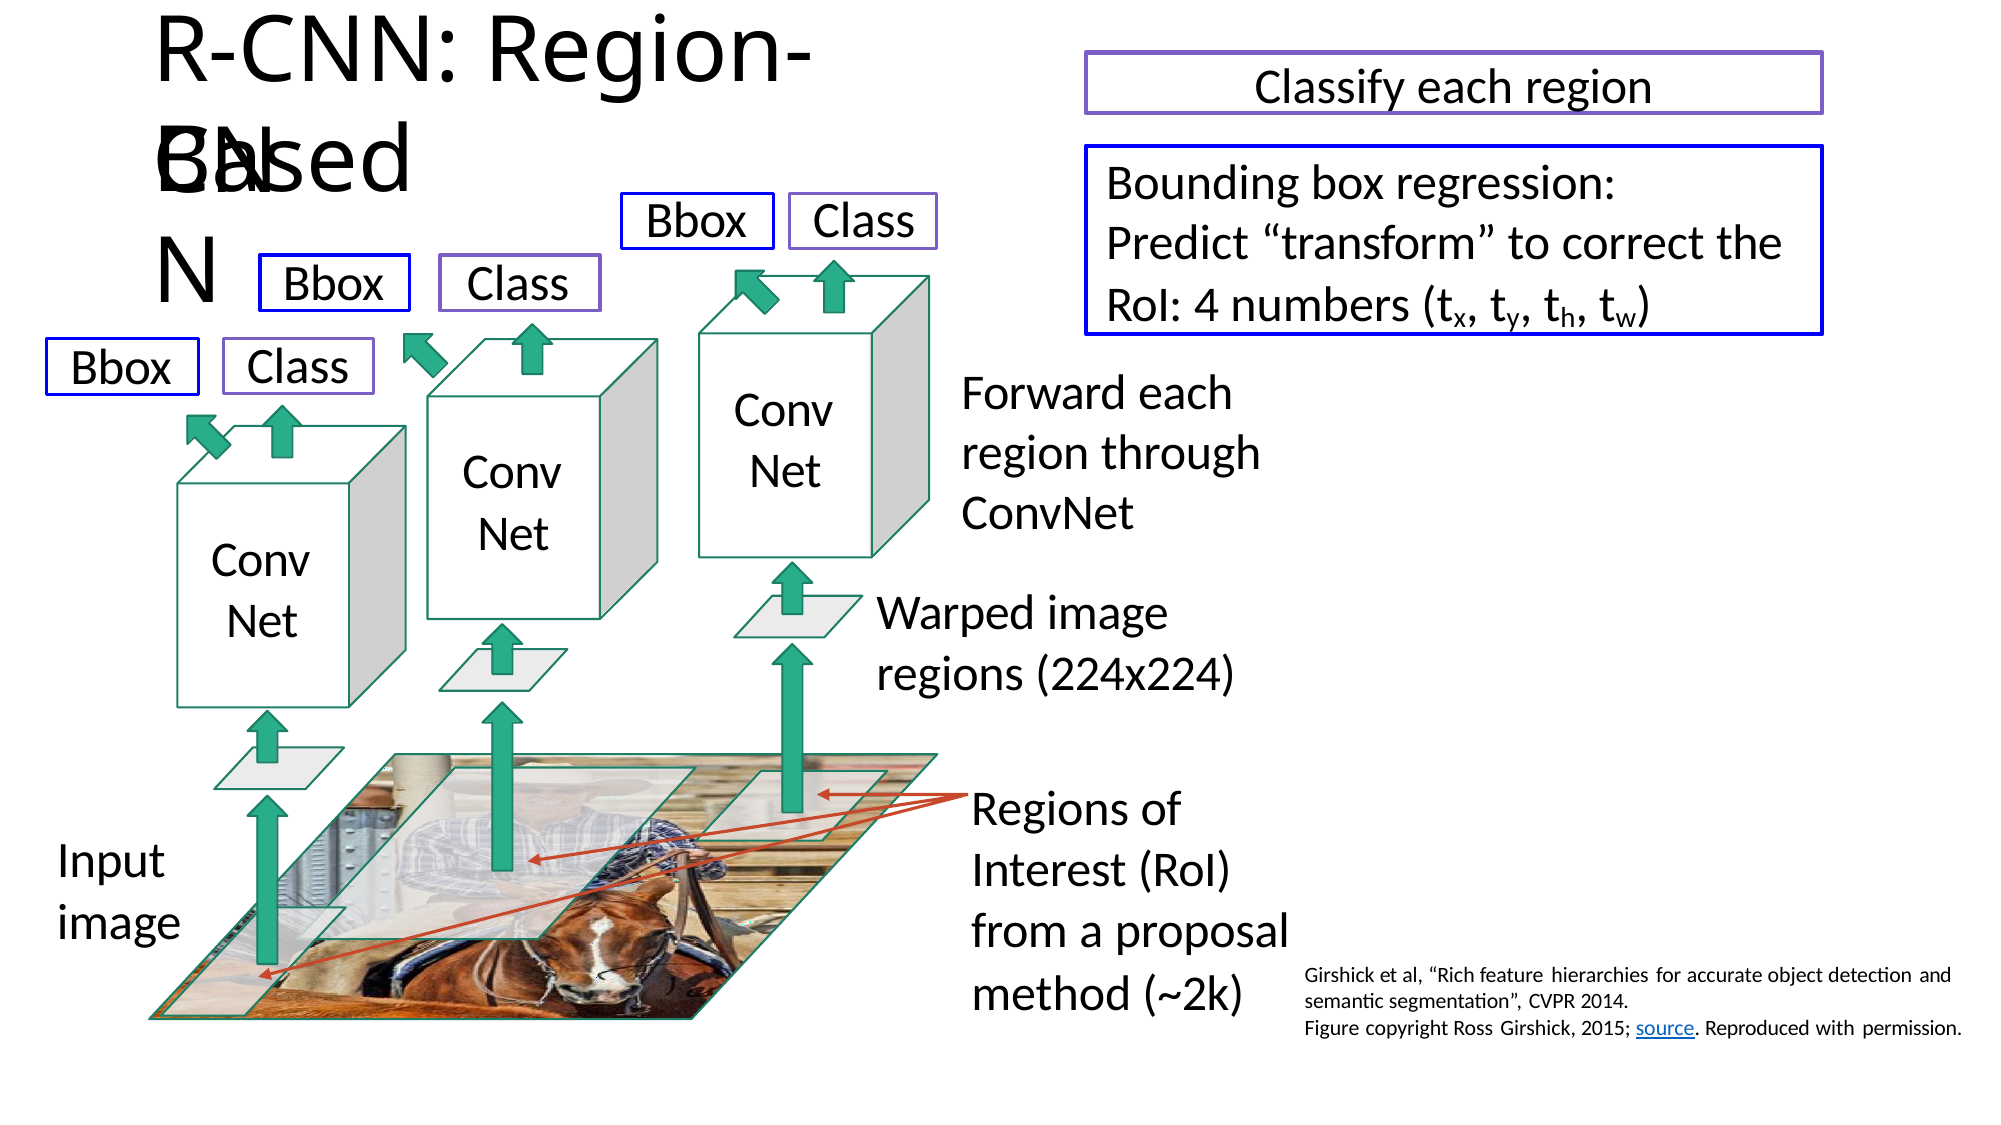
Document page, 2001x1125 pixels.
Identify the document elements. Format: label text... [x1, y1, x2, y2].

text_box Class [440, 254, 600, 258]
text_box Bbox [621, 193, 774, 249]
text_box Regions of Interest (RoI) from a proposal method (~2k) [968, 785, 1294, 1021]
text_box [147, 337, 939, 1021]
text_box Classify each region [1085, 52, 1823, 114]
title R-CNN: Region-Based [150, 0, 941, 211]
text_box Bounding box regression: Predict “transform” to correct the RoI: 4 numbers (tx, ty, th, tw) [1085, 145, 1823, 334]
text_box Class [789, 193, 937, 249]
text_box Forward each region through ConvNet [974, 357, 1264, 540]
text_box Bbox [46, 338, 145, 395]
text_box CNN [150, 98, 320, 321]
text_box Warped image regions (224x224) [974, 577, 1238, 701]
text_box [176, 424, 181, 709]
text_box Girshick et al, “Rich feature hierarchies for accurate object detection and semantic segmentation”, CVPR 2014. Figure copyright Ross Girshick, 2015; source. Reproduced with permission. [1302, 964, 1978, 1041]
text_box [186, 259, 969, 981]
text_box Input image [54, 836, 142, 951]
text_box Bbox [259, 254, 410, 258]
